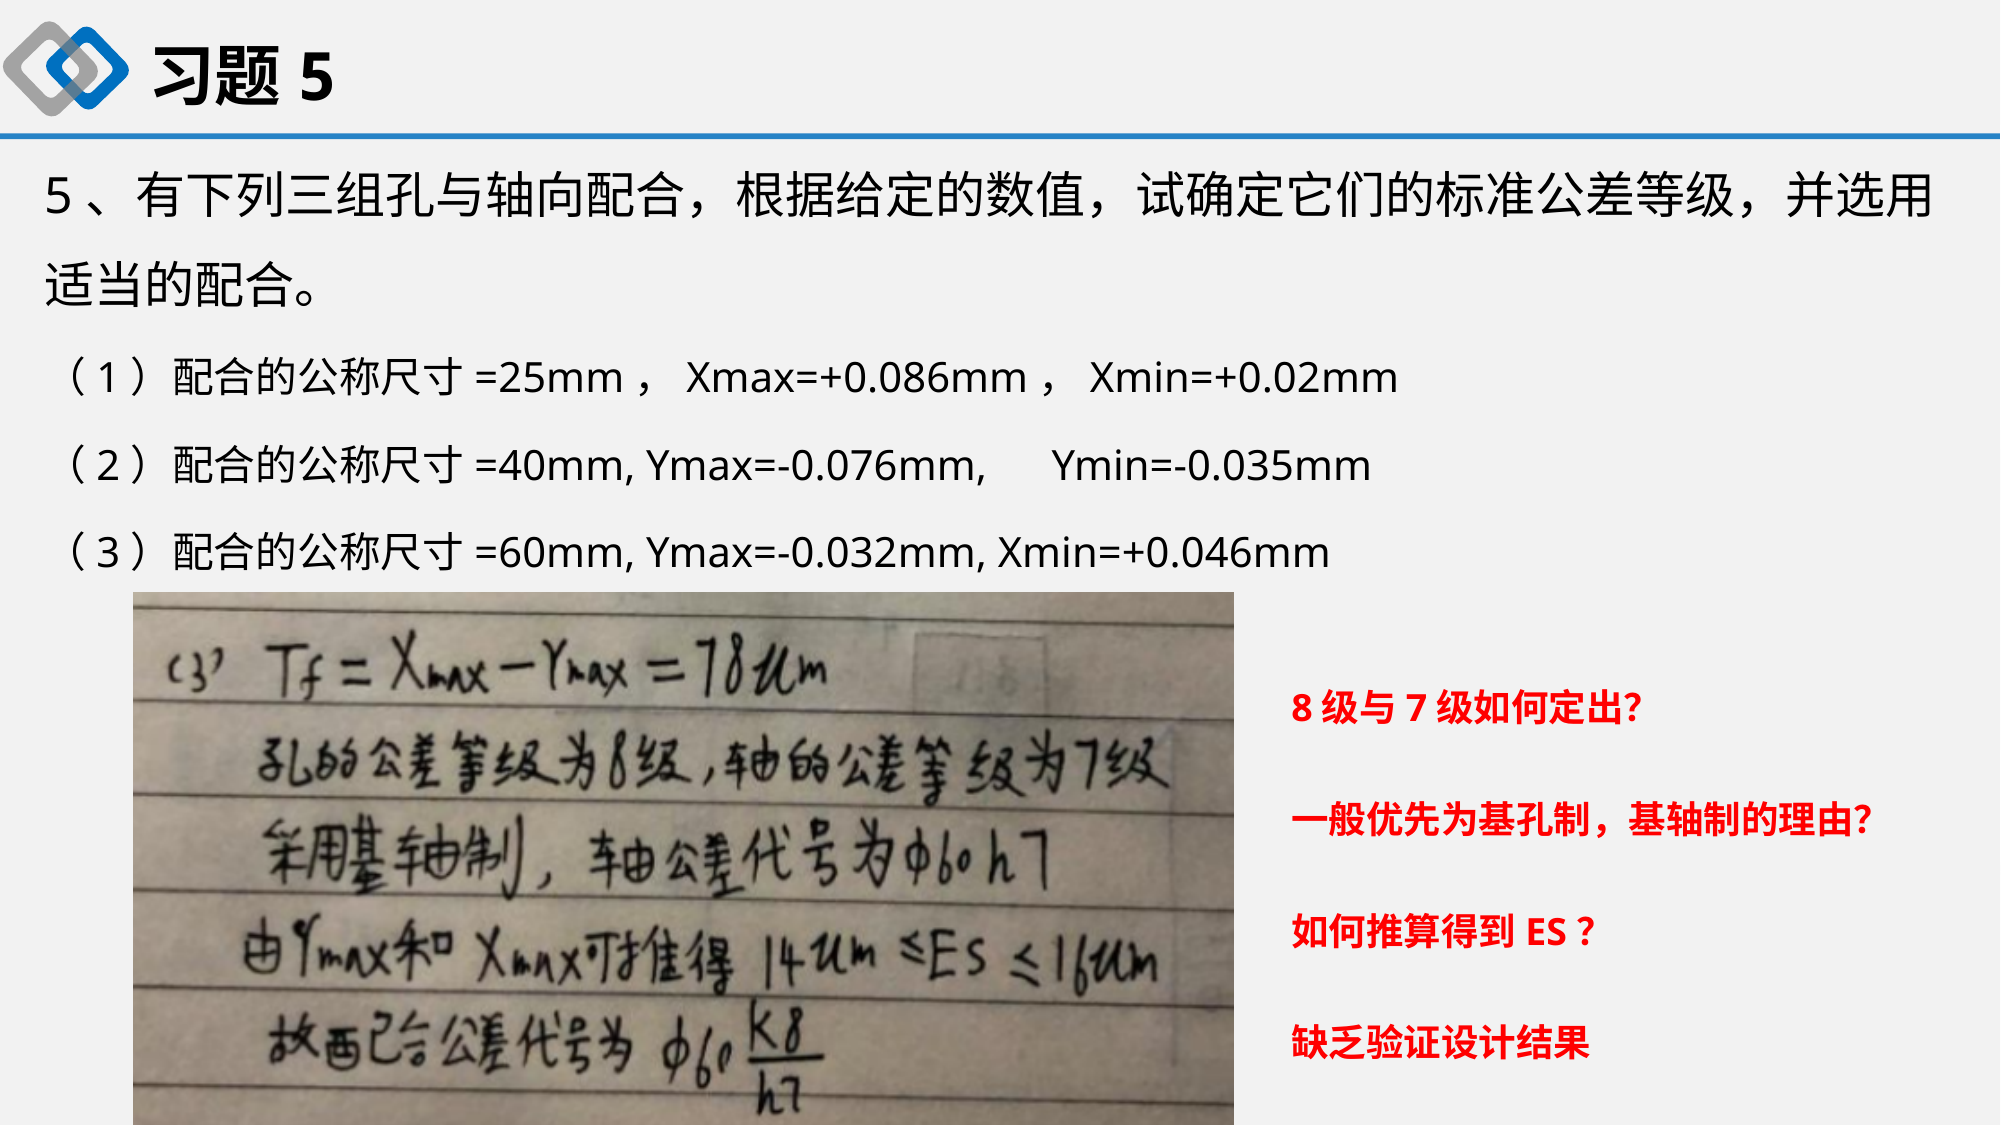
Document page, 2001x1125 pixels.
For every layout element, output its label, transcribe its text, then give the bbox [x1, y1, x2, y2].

picture [133, 592, 1234, 1125]
text_box 如何推算得到ES？ [1276, 900, 1915, 960]
text_box 8级与7级如何定出？ [1276, 676, 1759, 737]
text_box 一般优先为基孔制，基轴制的理由？ [1276, 788, 1915, 849]
text_box 缺乏验证设计结果 [1276, 1011, 1915, 1072]
text_box 5、有下列三组孔与轴向配合，根据给定的数值，试确定它们的标准公差等级，并选用适当的配合。 （1）配合的公称尺寸=25mm，Xmax=+0.086mm，Xmin=+0.02mm （2）配合的公称尺寸=40mm, Ymax=-0.076mm, Ymin=-0.035mm （3）配合的公称尺寸=60mm, Ymax=-0.032mm, Xmin=+0.046mm [30, 126, 1970, 584]
text_box 习题5 [133, 26, 609, 122]
